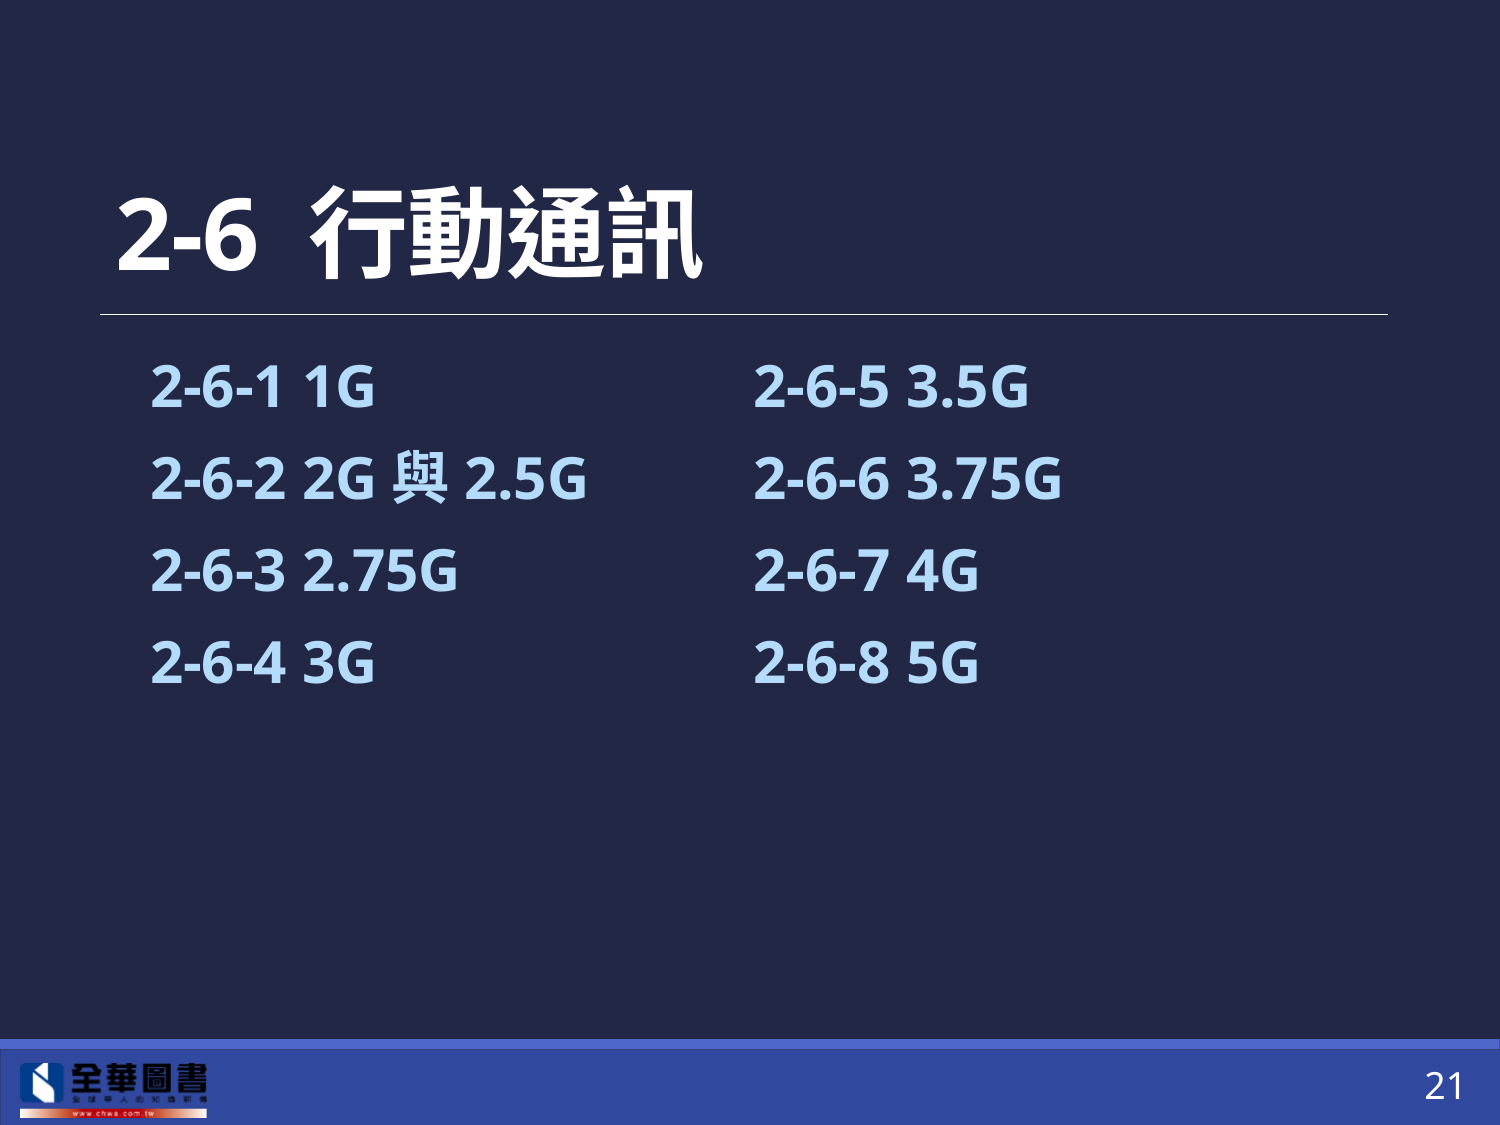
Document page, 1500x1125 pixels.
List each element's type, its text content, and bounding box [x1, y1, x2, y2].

title 2-6 行動通訊 [100, 47, 1447, 299]
list 2-6-1 1G 2-6-2 2G與2.5G 2-6-3 2.75G 2-6-4 3G 2-6-5 3.5G 2-6-6 3.75G 2-6-7 4G 2-6-8 5G [135, 349, 1373, 759]
picture [20, 1063, 207, 1118]
slide_number 21 [1320, 1057, 1483, 1118]
